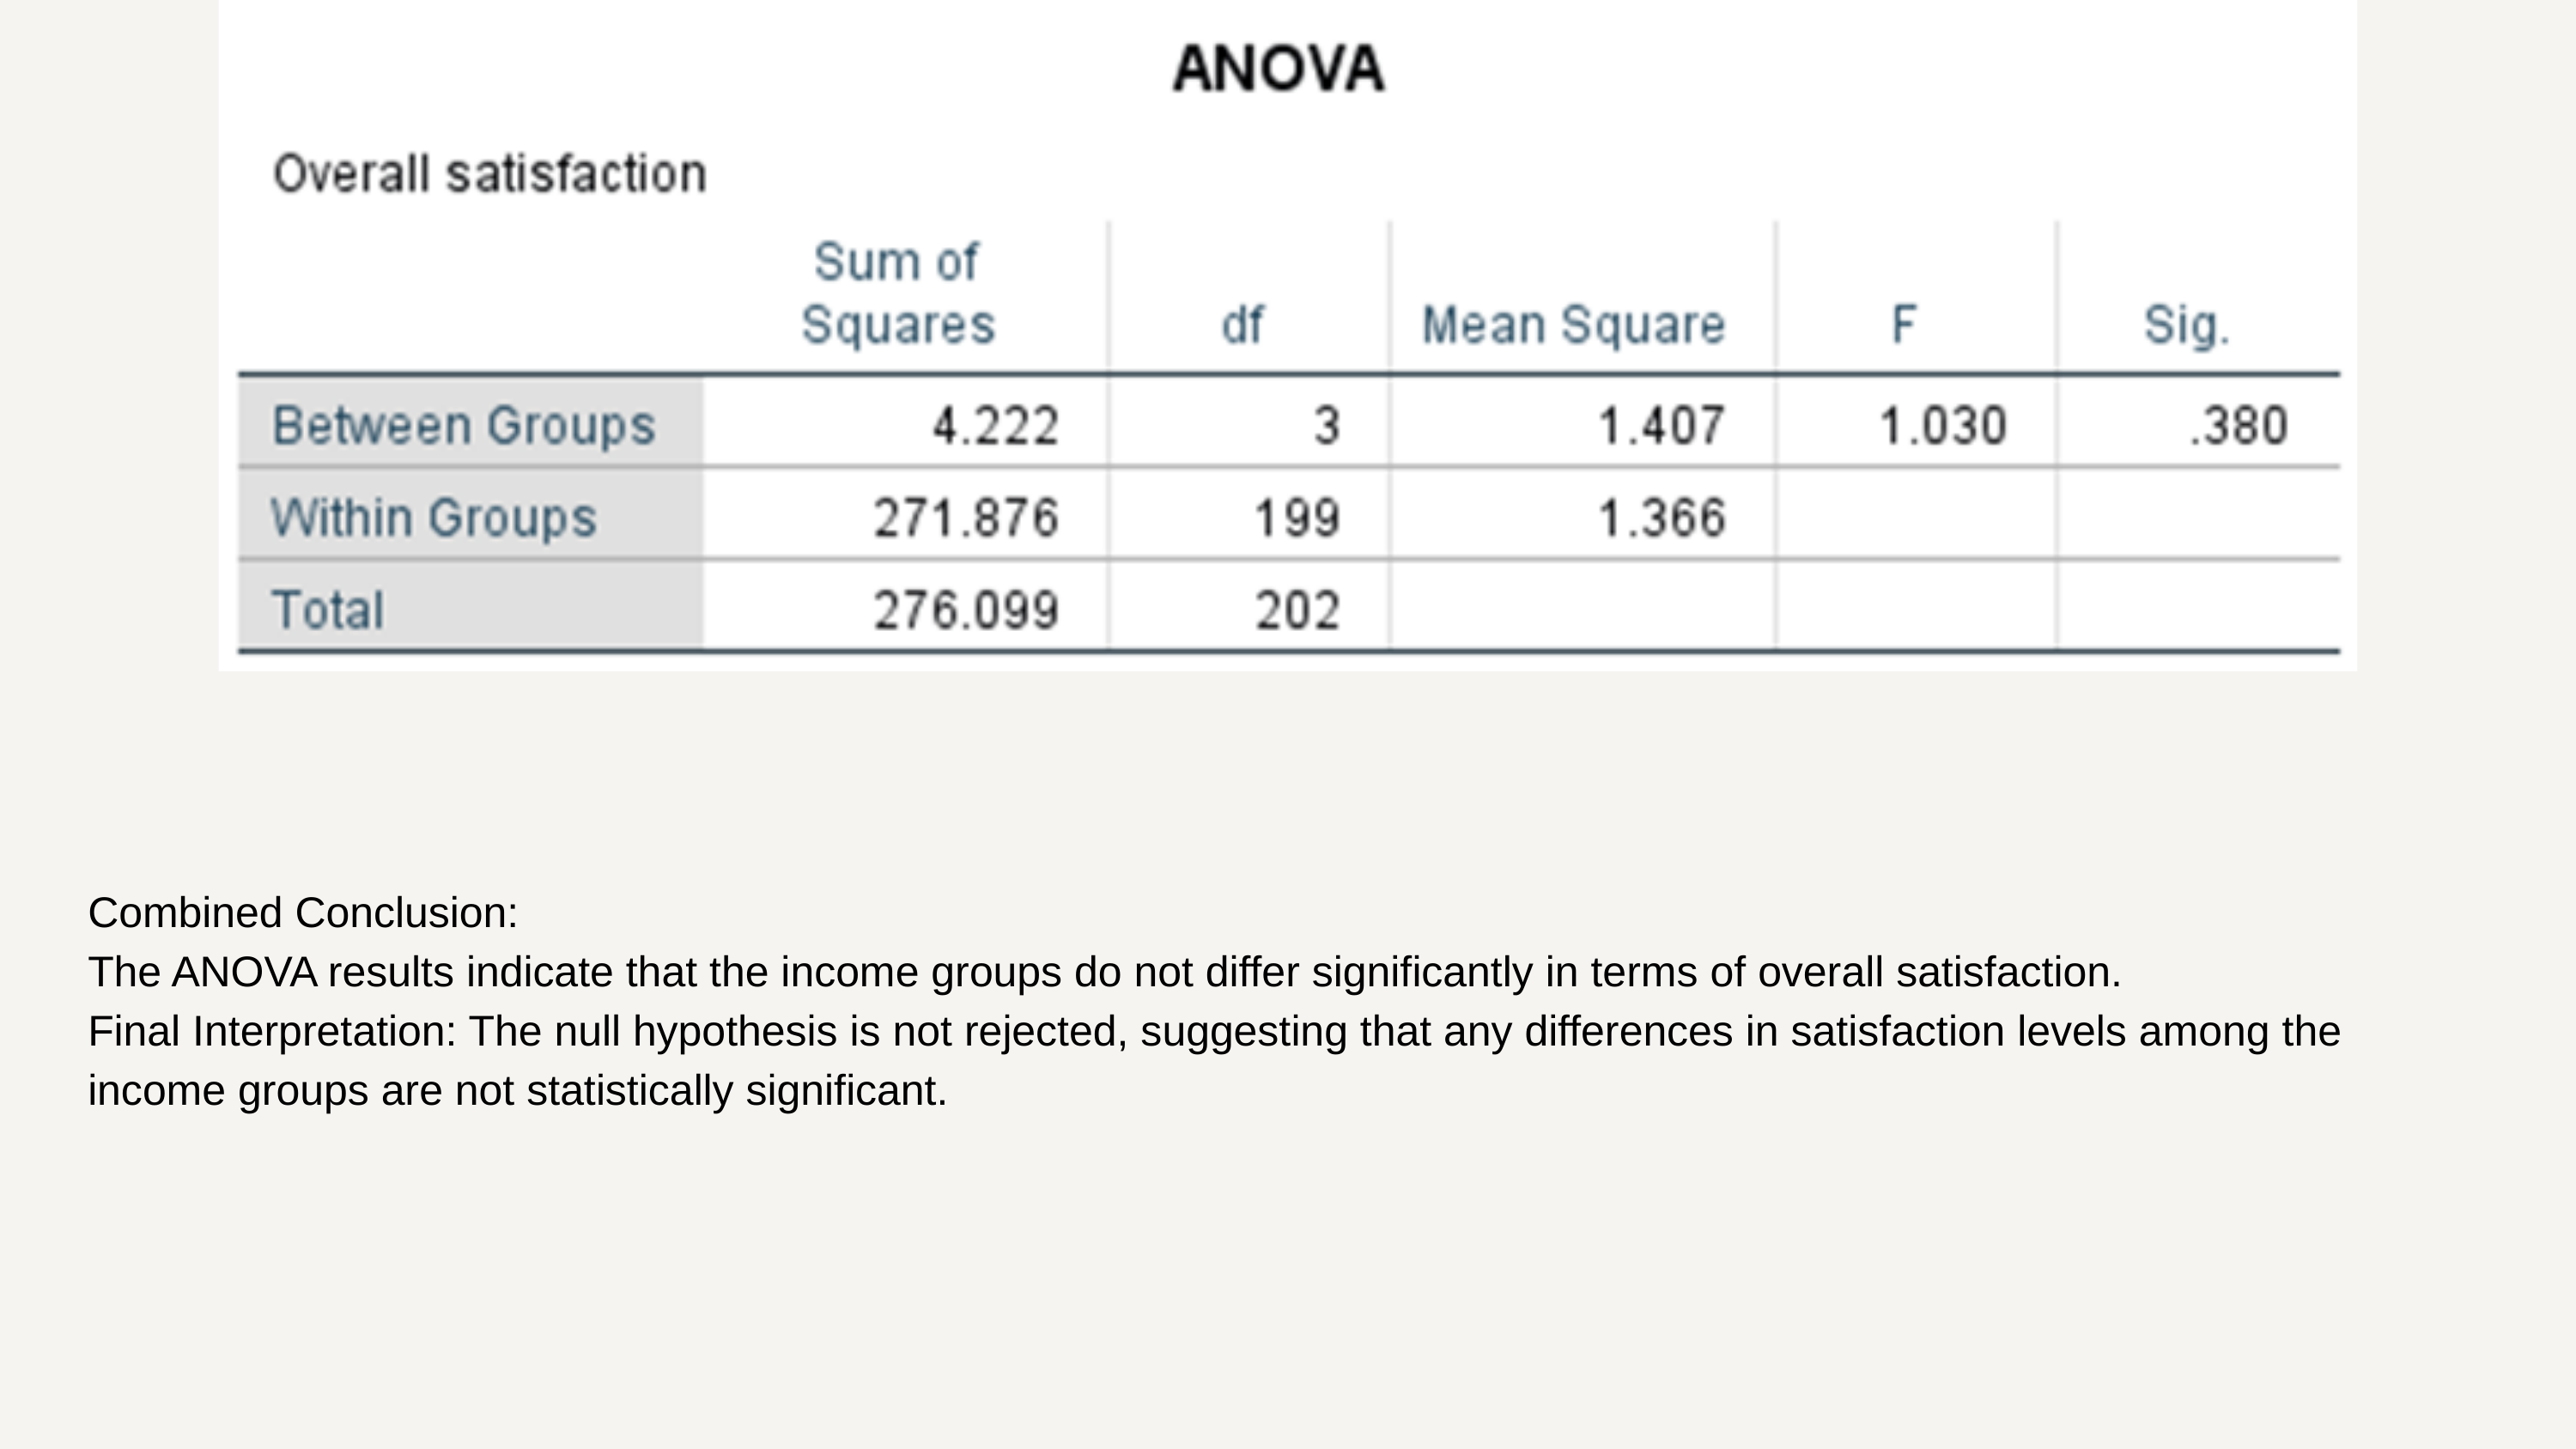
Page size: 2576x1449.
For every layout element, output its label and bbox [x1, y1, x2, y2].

text_box [218, 0, 2358, 671]
text_box [88, 886, 2488, 1379]
